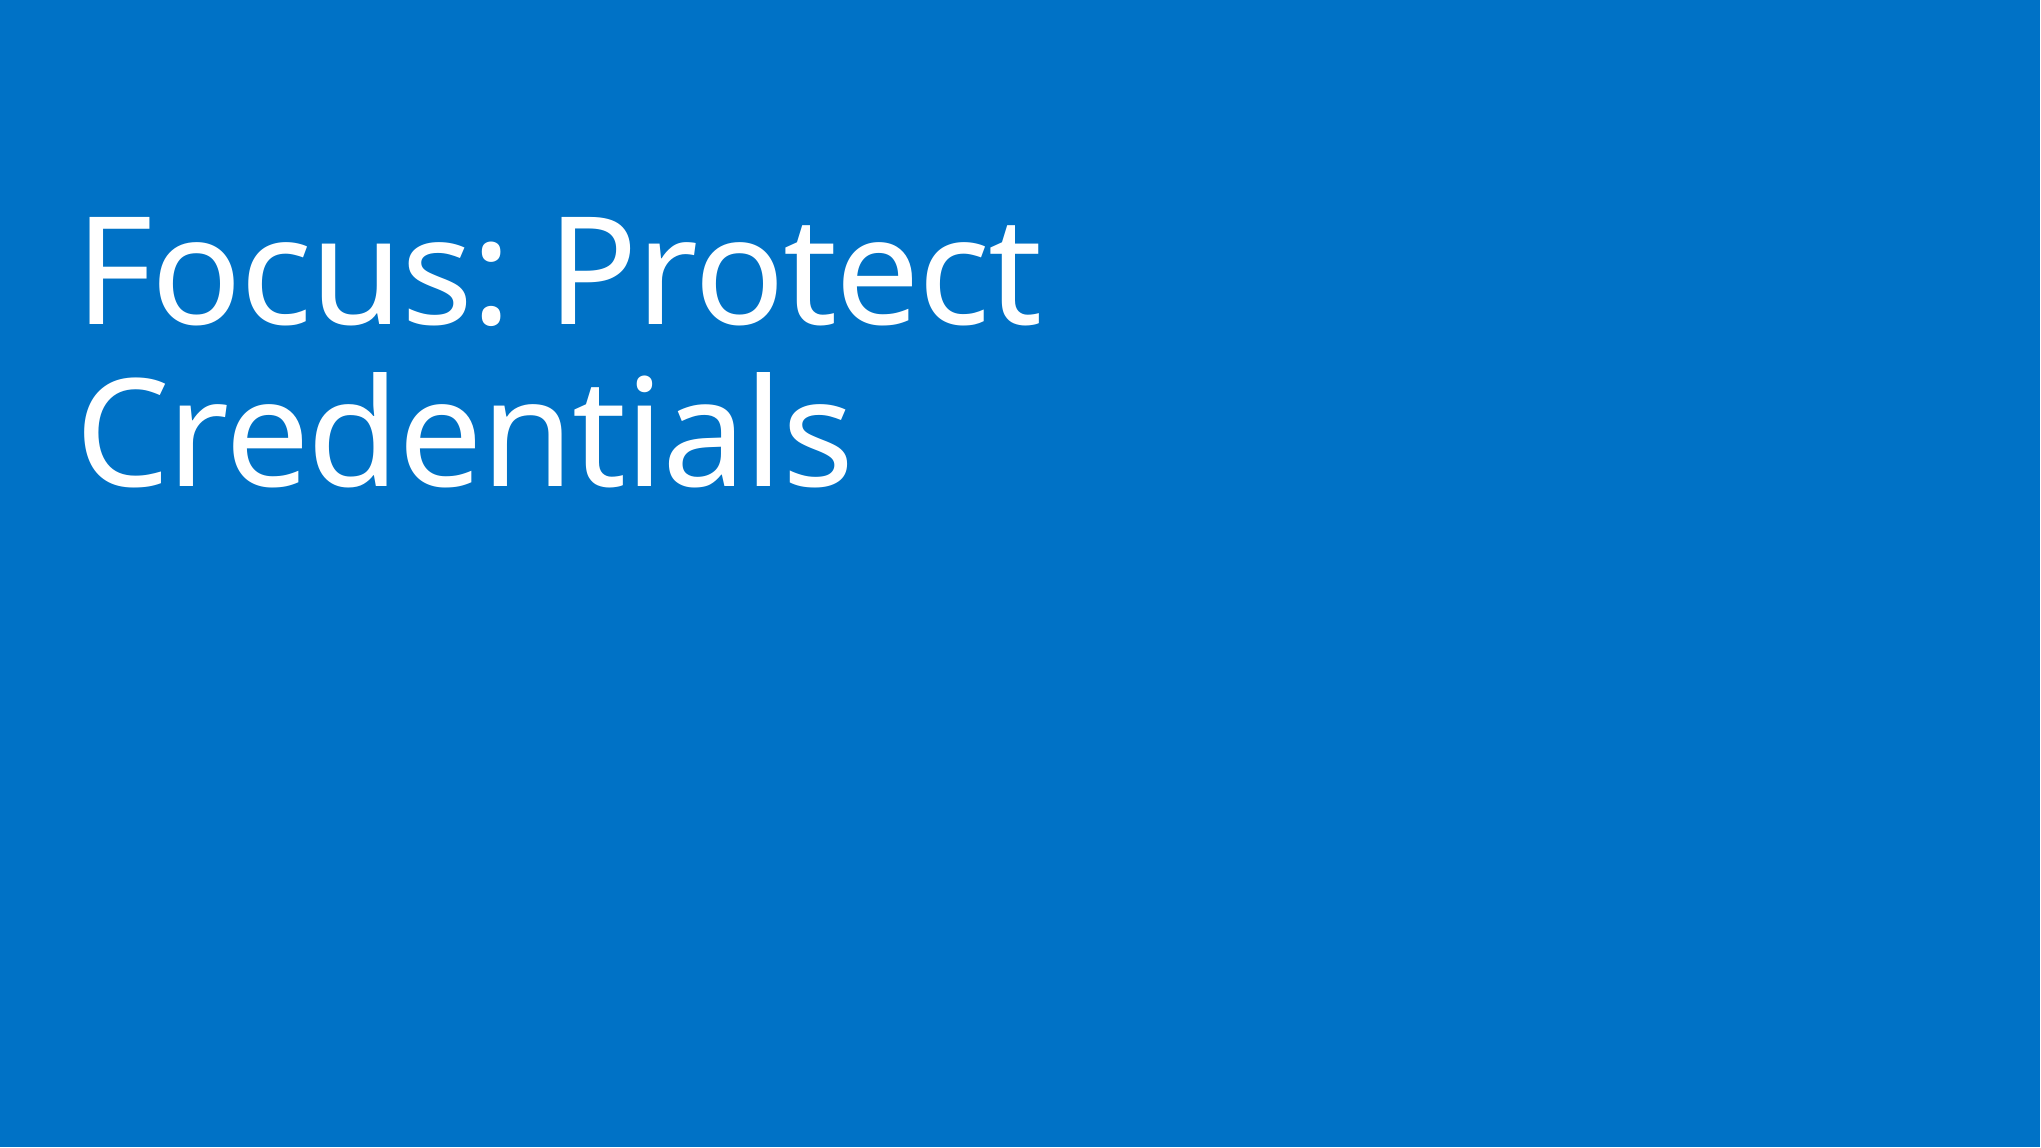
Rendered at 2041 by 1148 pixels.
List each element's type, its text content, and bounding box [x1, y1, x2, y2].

title Focus: Protect Credentials [60, 180, 1260, 538]
